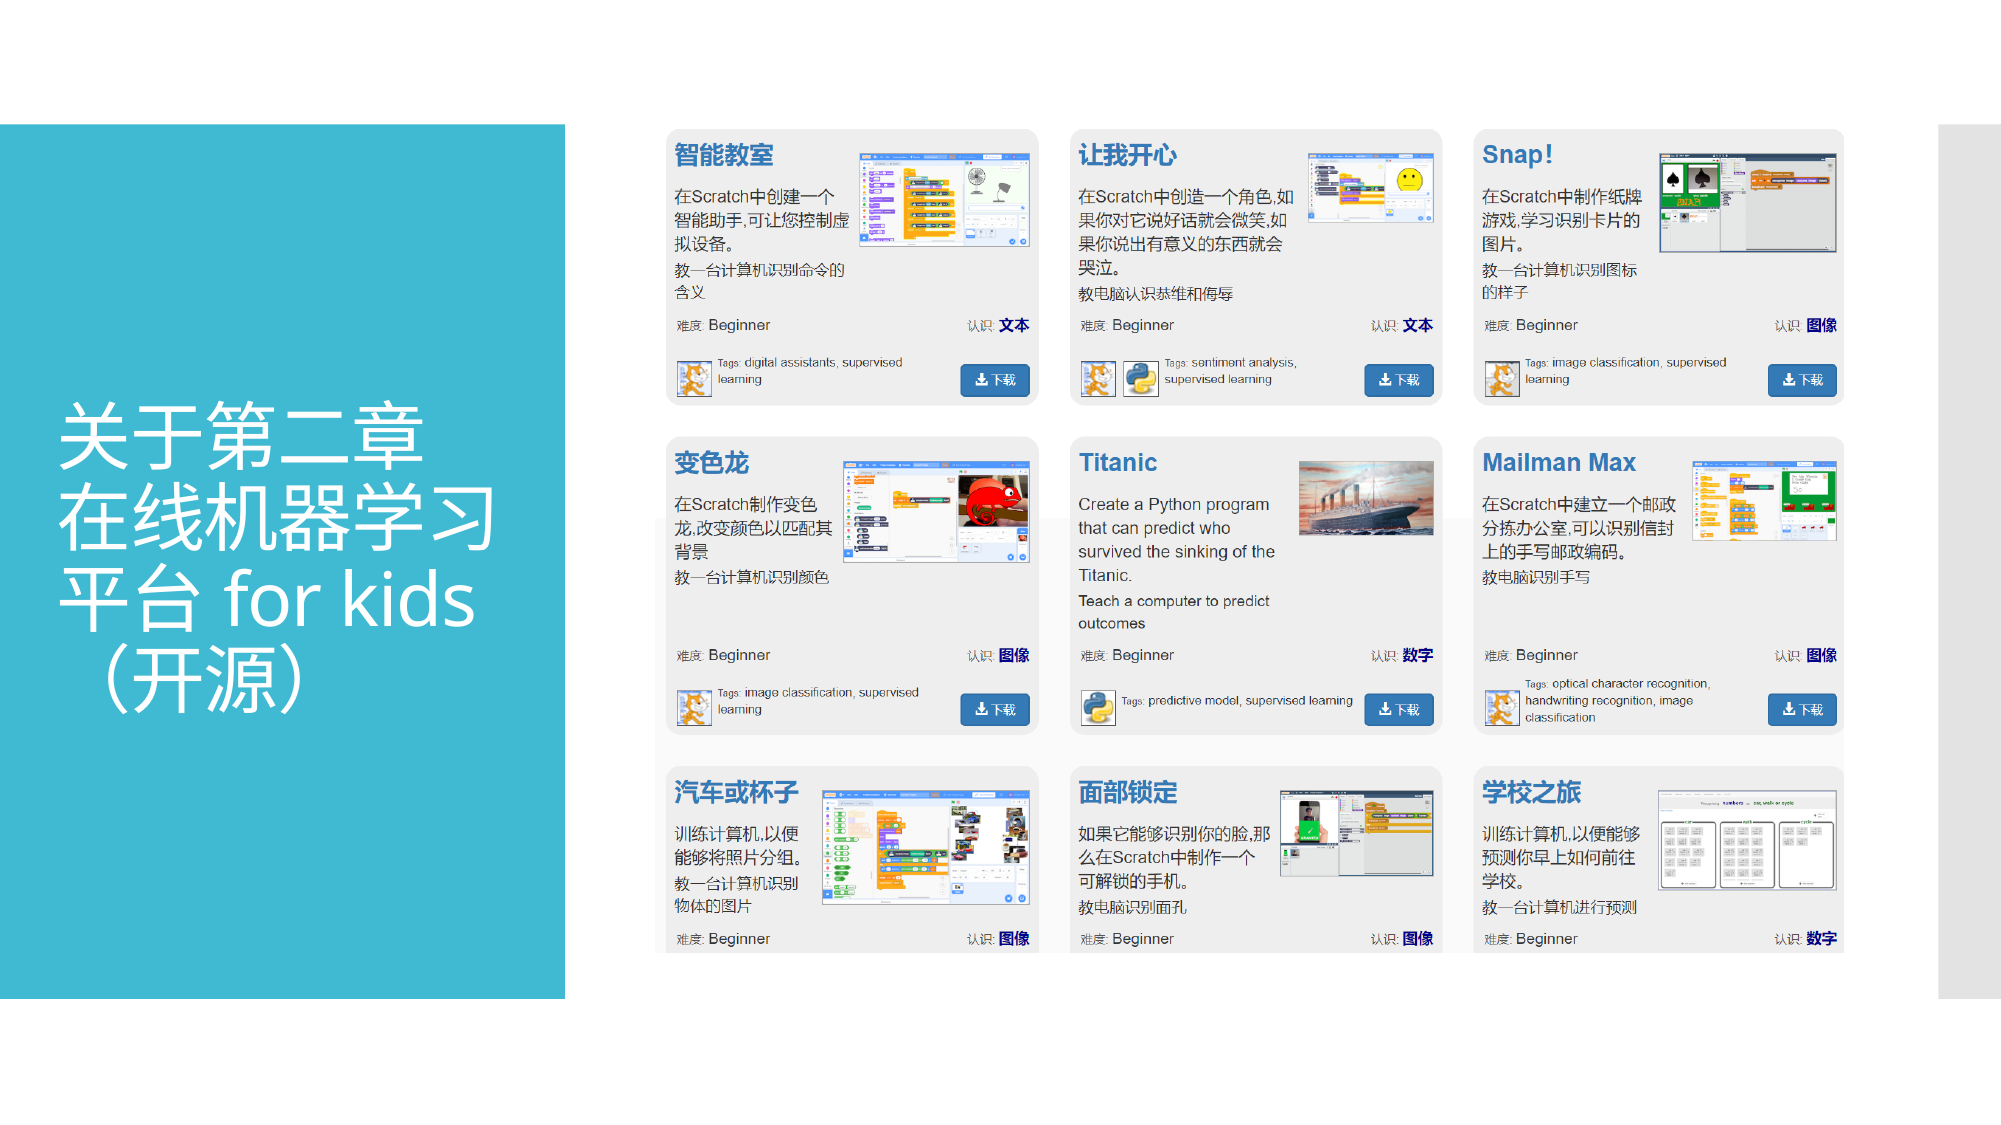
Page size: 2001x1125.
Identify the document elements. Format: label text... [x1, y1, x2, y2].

picture [655, 129, 1845, 953]
title 关于第二章 在线机器学习平台for kids （开源） [41, 184, 525, 940]
